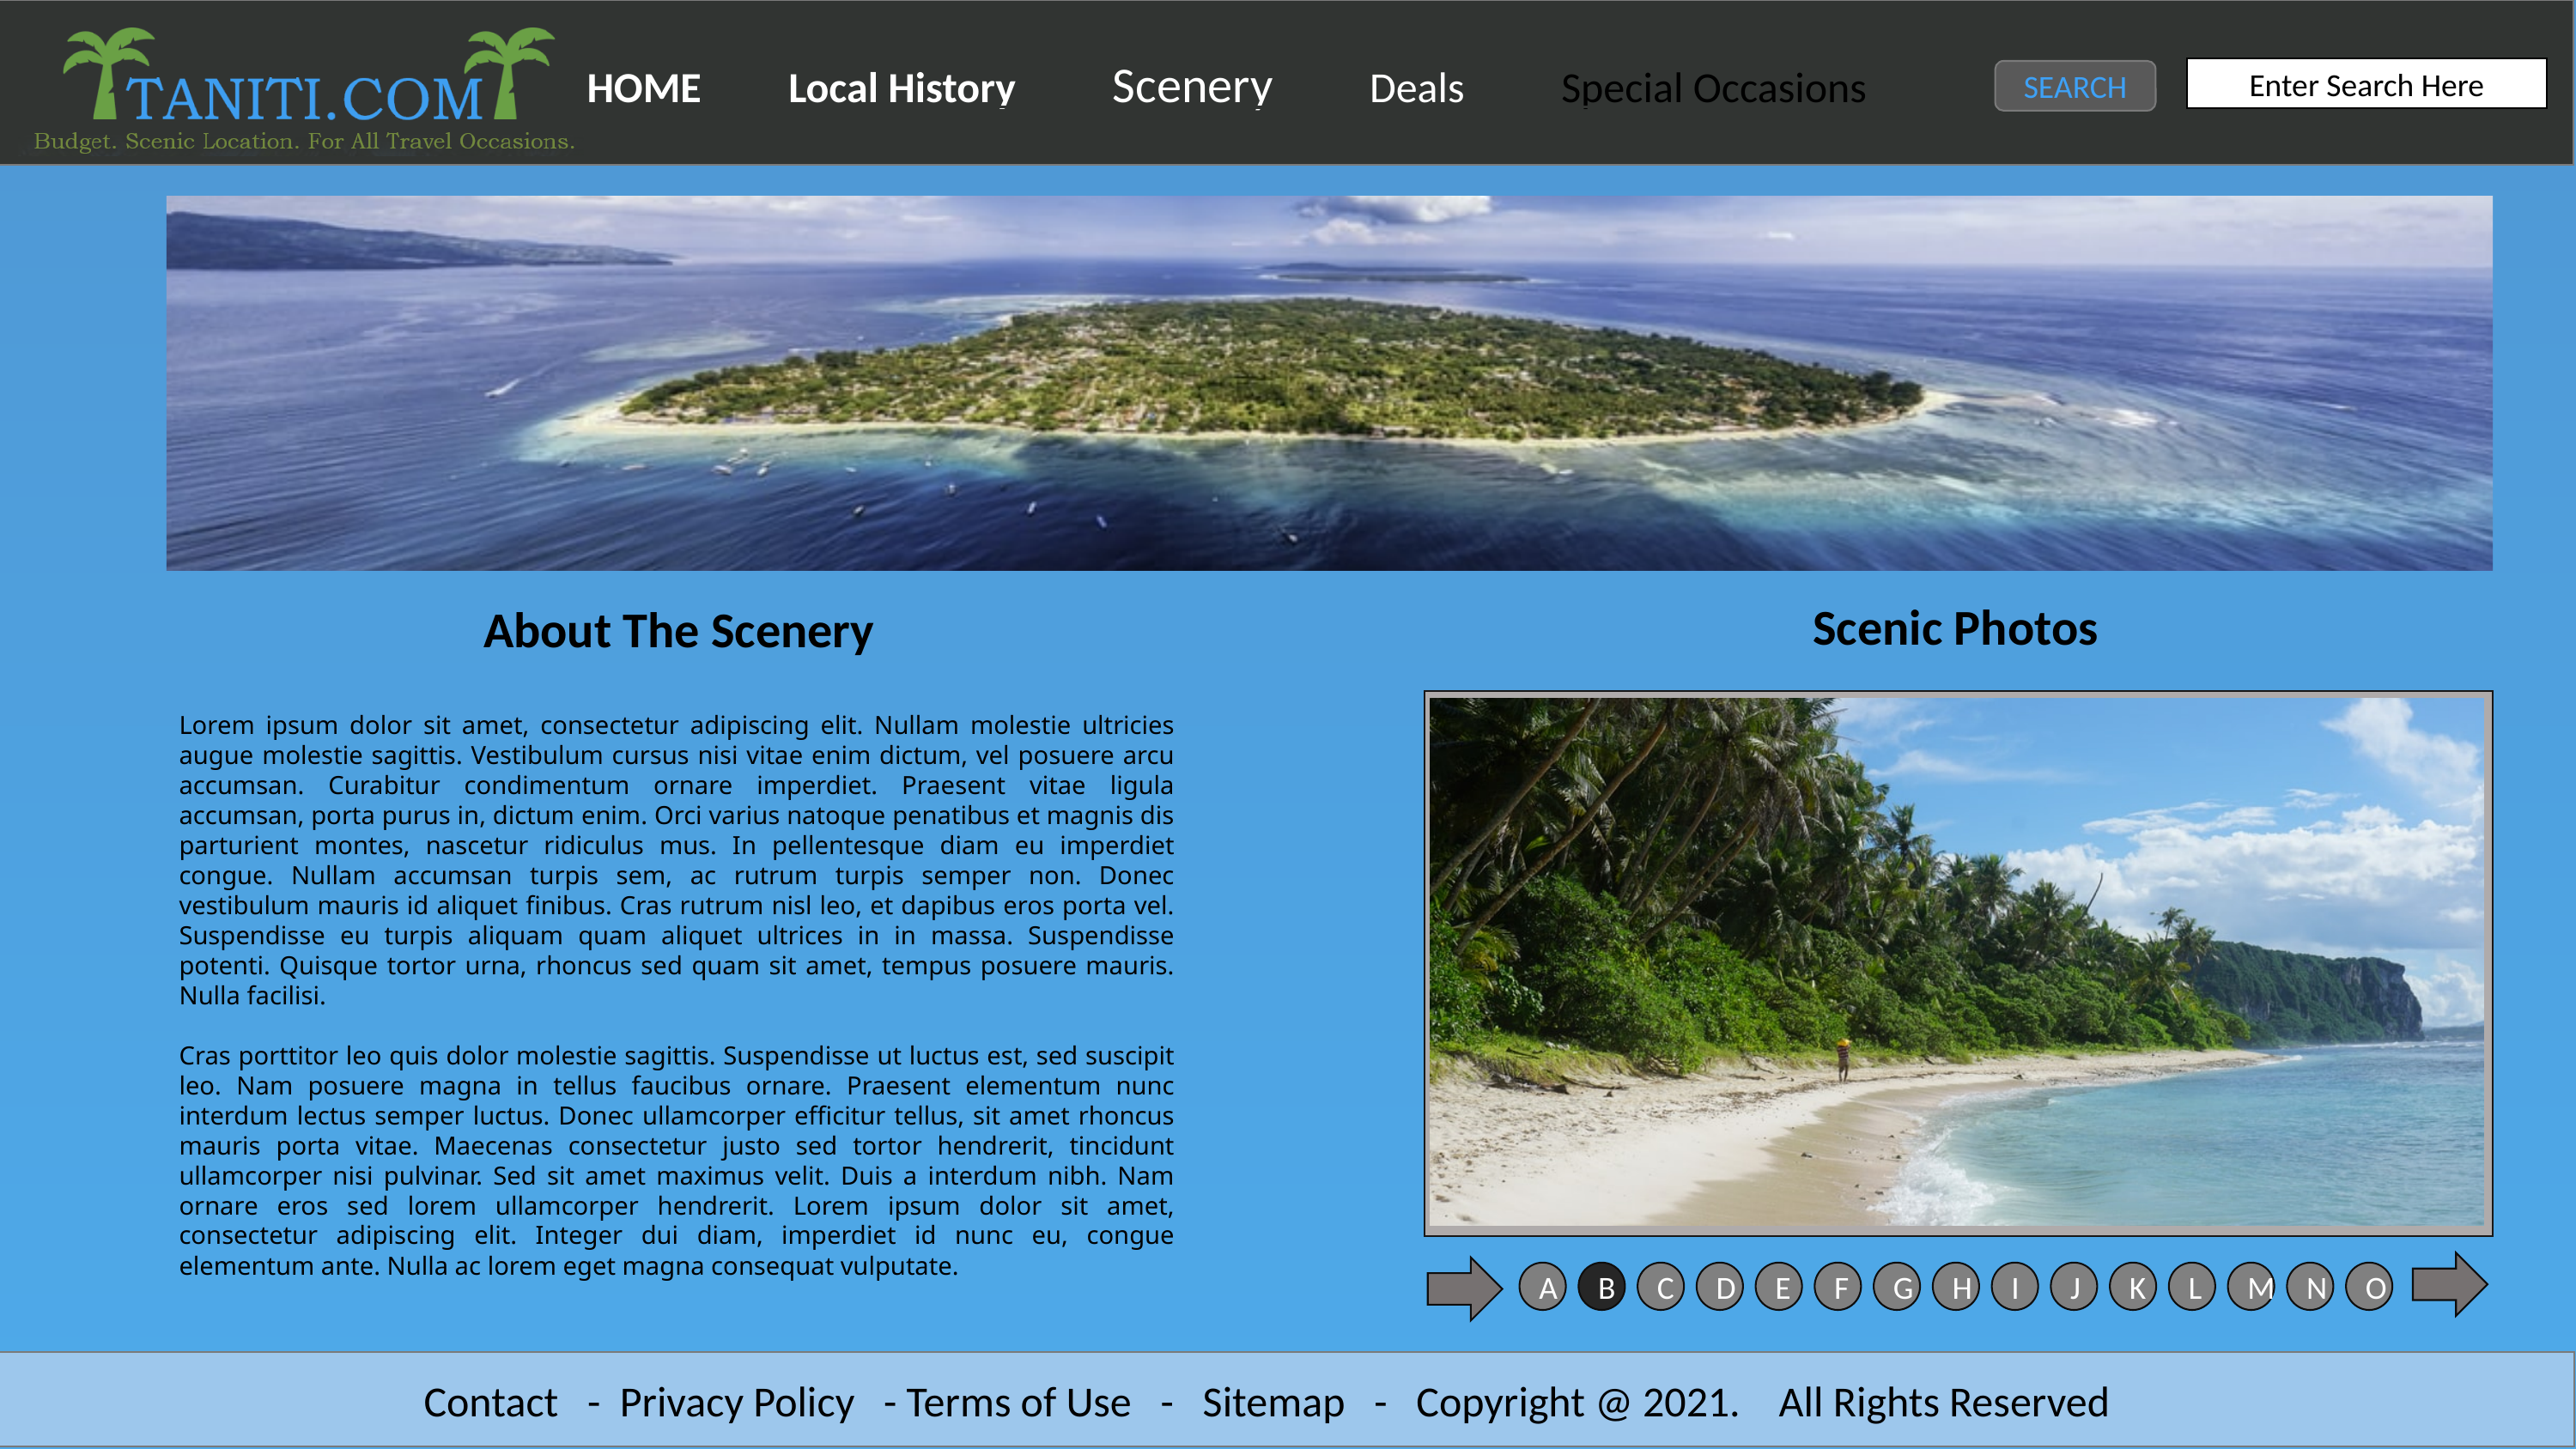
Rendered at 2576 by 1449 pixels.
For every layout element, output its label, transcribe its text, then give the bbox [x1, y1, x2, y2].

text_box [1424, 690, 2494, 698]
text_box HOME Local History Scenery Deals Special Occasions [0, 0, 2574, 166]
text_box Lorem ipsum dolor sit amet, consectetur adipiscing elit. Nullam molestie ultricies augue molestie sagittis. Vestibulum cursus nisi vitae enim dictum, vel posuere arcu accumsan. Curabitur condimentum ornare imperdiet. Praesent vitae ligula accumsan, porta purus in, dictum enim. Orci varius natoque penatibus et magnis dis parturient montes, nascetur ridiculus mus. In pellentesque diam eu imperdiet congue. Nullam accumsan turpis sem, ac rutrum turpis semper non. Donec vestibulum mauris id aliquet finibus. Cras rutrum nisl leo, et dapibus eros porta vel. Suspendisse eu turpis aliquam quam aliquet ultrices in in massa. Suspendisse potenti. Quisque tortor urna, rhoncus sed quam sit amet, tempus posuere mauris. Nulla facilisi. Cras porttitor leo quis dolor molestie sagittis. Suspendisse ut luctus est, sed suscipit leo. Nam posuere magna in tellus faucibus ornare. Praesent elementum nunc interdum lectus semper luctus. Donec ullamcorper efficitur tellus, sit amet rhoncus mauris porta vitae. Maecenas consectetur justo sed tortor hendrerit, tincidunt ullamcorper nisi pulvinar. Sed sit amet maximus velit. Duis a interdum nibh. Nam ornare eros sed lorem ullamcorper hendrerit. Lorem ipsum dolor sit amet, consectetur adipiscing elit. Integer dui diam, imperdiet id nunc eu, congue elementum ante. Nulla ac lorem eget magna consequat vulputate. [166, 703, 1188, 1313]
text_box [1424, 1226, 2494, 1237]
picture [1415, 698, 2494, 1226]
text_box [1427, 1252, 2488, 1321]
text_box Scenic Photos [1400, 588, 2511, 662]
text_box Contact - Privacy Policy - Terms of Use - Sitemap - Copyright @ 2021. All Rights Reserved [0, 1351, 2575, 1447]
picture [18, 10, 584, 156]
text_box About The Scenery [124, 591, 1234, 664]
picture [166, 196, 2494, 571]
text_box Enter Search Here [2186, 58, 2548, 109]
text_box SEARCH [1994, 59, 2157, 112]
